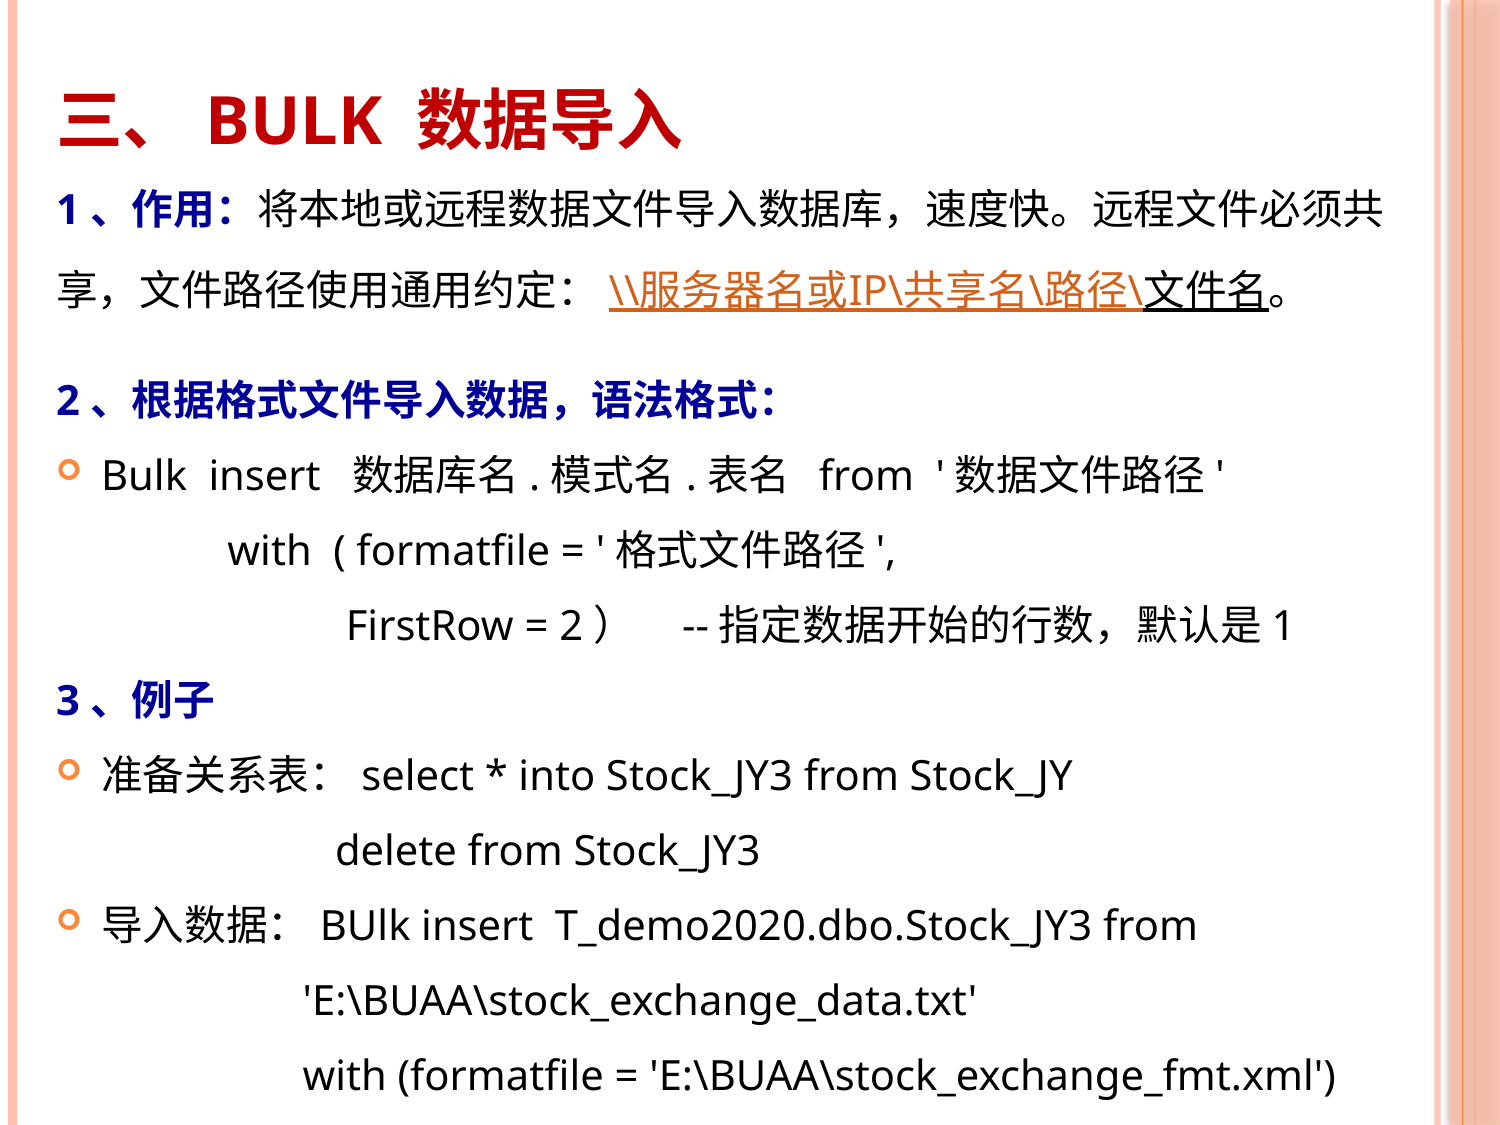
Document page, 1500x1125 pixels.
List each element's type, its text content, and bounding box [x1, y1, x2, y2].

list 三、BULK 数据导入 1、作用：将本地或远程数据文件导入数据库，速度快。远程文件必须共享，文件路径使用通用约定：\\服务器名或IP\共享名\路径\文件名。 2、根据格式文件导入数据，语法格式： Bulk insert 数据库名.模式名.表名 from '数据文件路径' with ( formatfile = '格式文件路径', FirstRow = 2） --指定数据开始的行数，默认是1 3、例子 准备关系表：select * into Stock_JY3 from Stock_JY delete from Stock_JY3 导入数据：BUlk insert T_demo2020.dbo.Stock_JY3 from 'E:\BUAA\stock_exchange_data.txt' with (formatfile = 'E:\BUAA\stock_exchange_fmt.xml') [41, 30, 1424, 1083]
